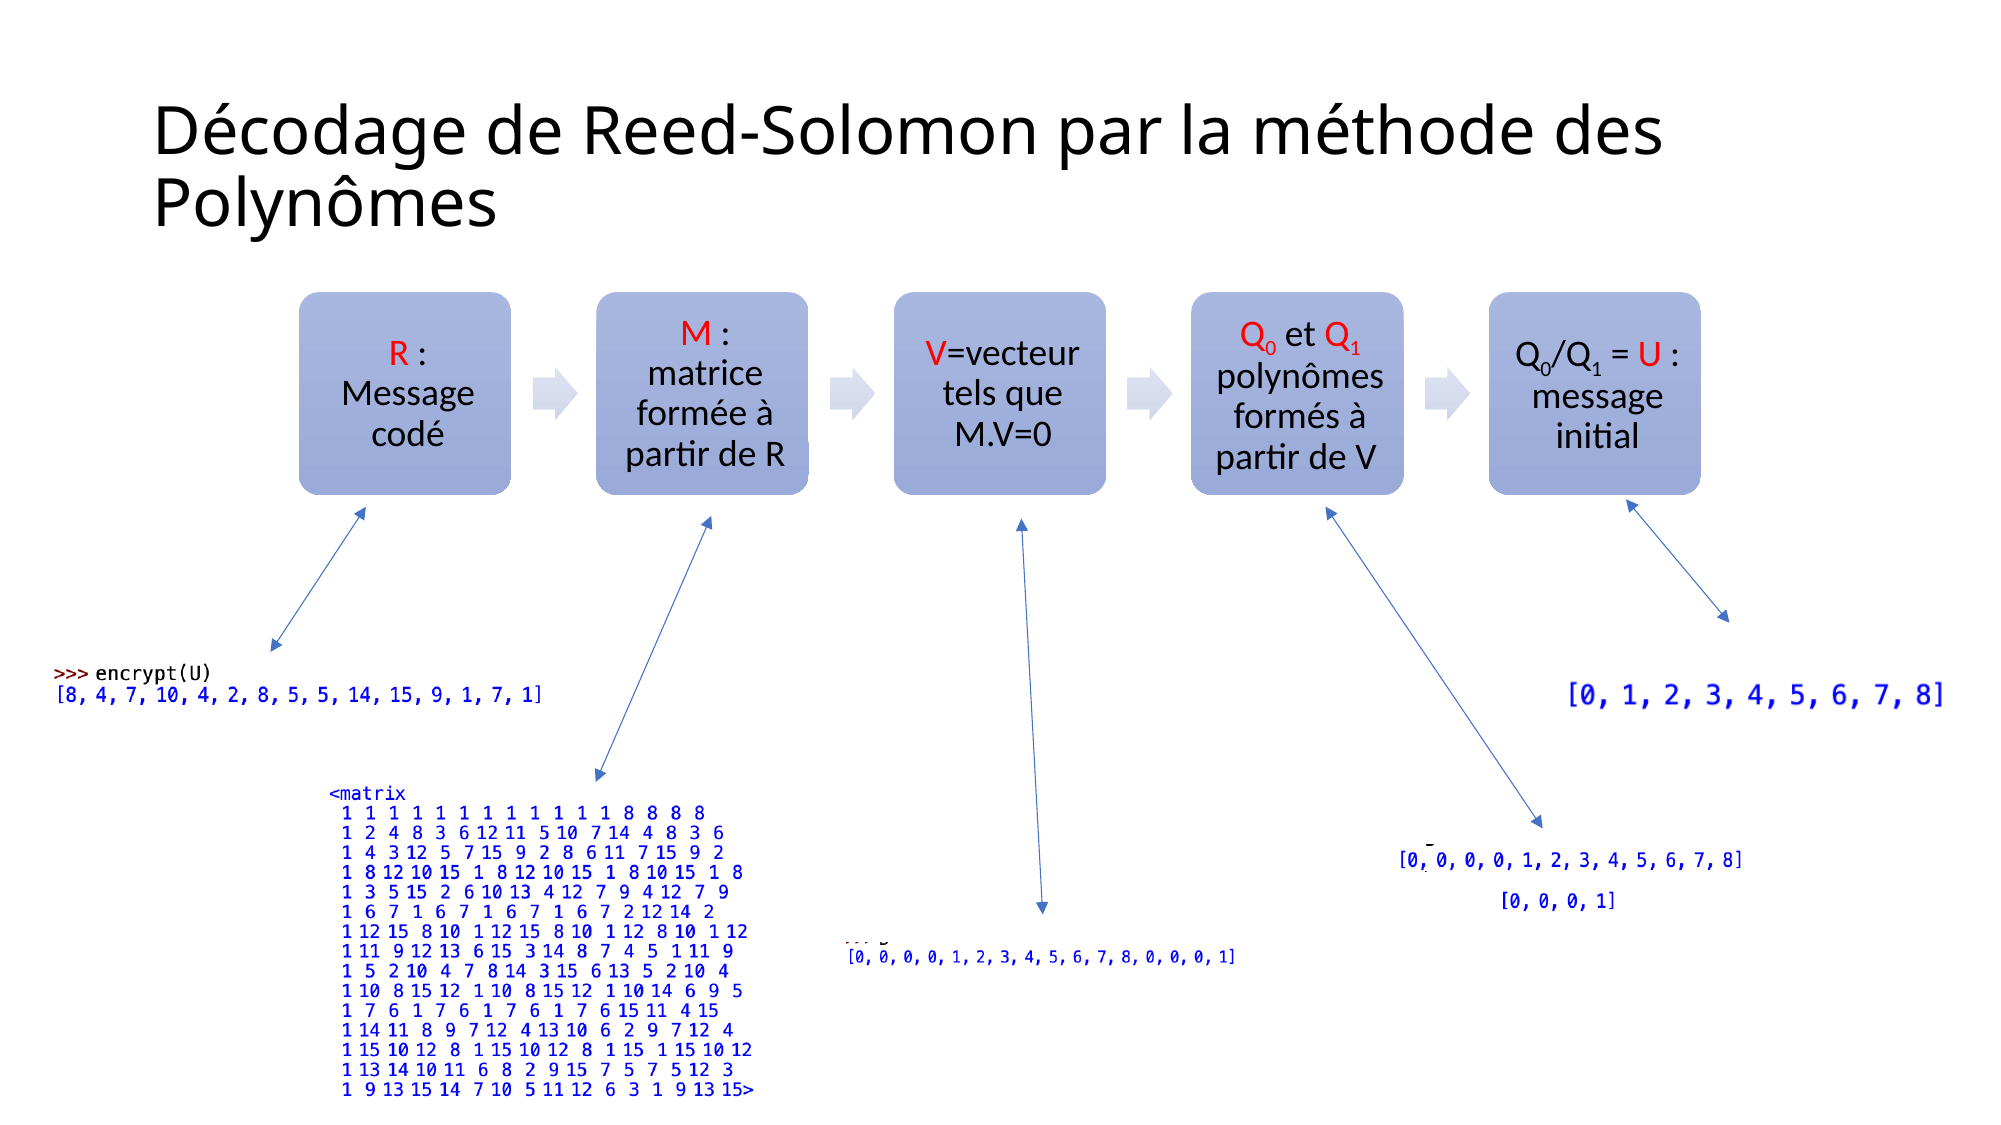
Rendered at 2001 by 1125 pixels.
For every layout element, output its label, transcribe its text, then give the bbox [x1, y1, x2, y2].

title Décodage de Reed-Solomon par la méthode des Polynômes [137, 59, 1863, 278]
picture [1399, 844, 1744, 872]
picture [1495, 885, 1616, 915]
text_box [1021, 518, 1043, 915]
picture [844, 942, 1242, 970]
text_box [270, 506, 366, 653]
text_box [298, 243, 1702, 544]
picture [1555, 678, 1954, 727]
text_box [1325, 506, 1543, 829]
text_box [595, 515, 712, 782]
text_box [1625, 499, 1730, 623]
picture [46, 663, 550, 705]
picture [323, 781, 776, 1104]
